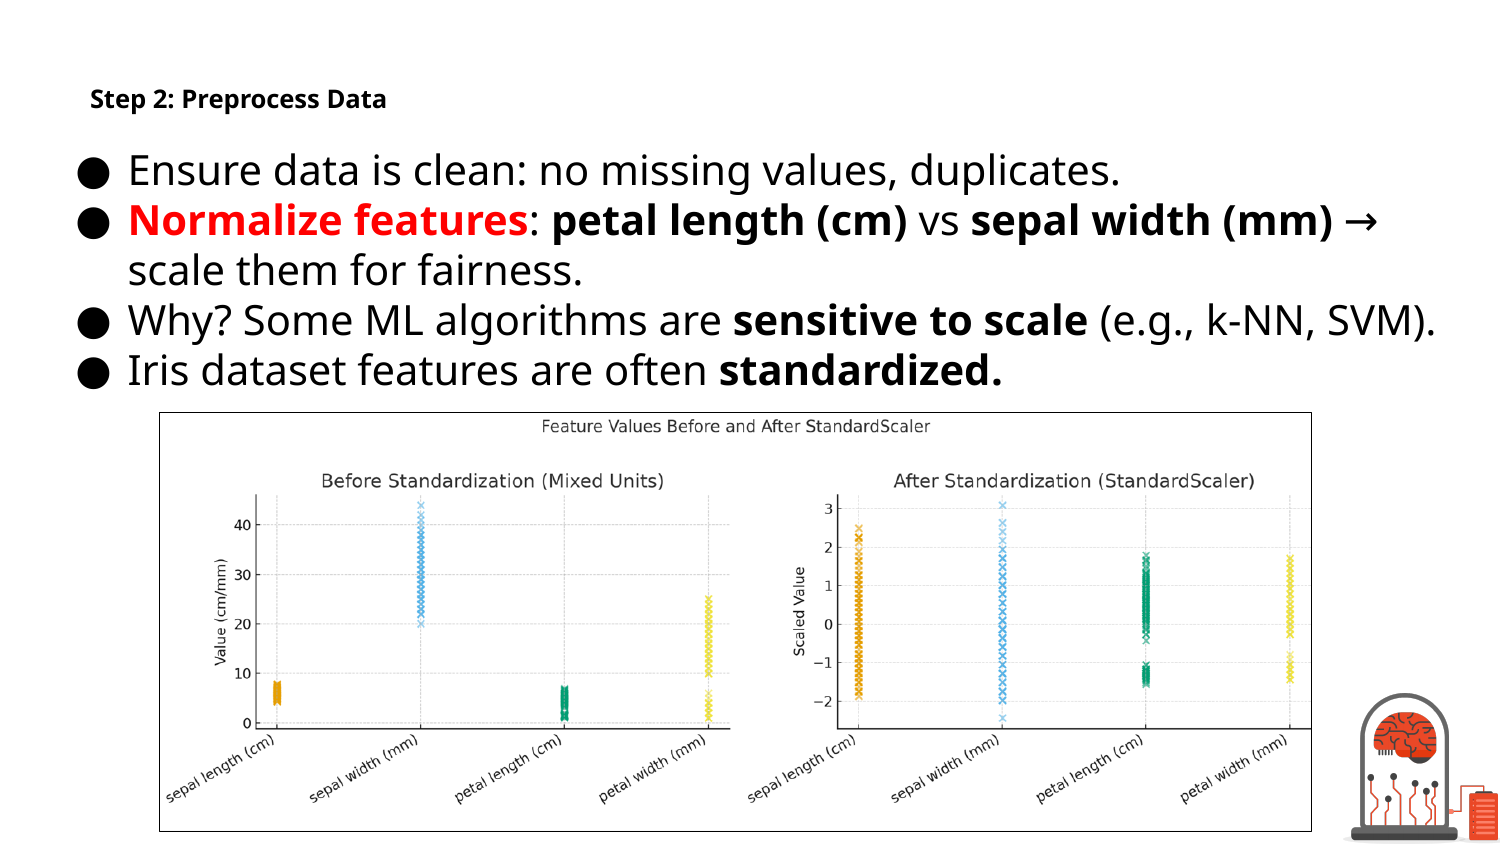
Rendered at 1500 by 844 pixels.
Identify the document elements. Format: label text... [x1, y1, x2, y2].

title Step 2: Preprocess Data [75, 67, 1425, 128]
picture [1343, 693, 1500, 844]
list Ensure data is clean: no missing values, duplicates. Normalize features: petal length (cm) vs sepal width (mm) → scale them for fairness. Why? Some ML algorithms are sensitive to scale (e.g., k-NN, SVM). Iris dataset features are often standardized. [37, 128, 1500, 466]
picture [159, 412, 1312, 832]
